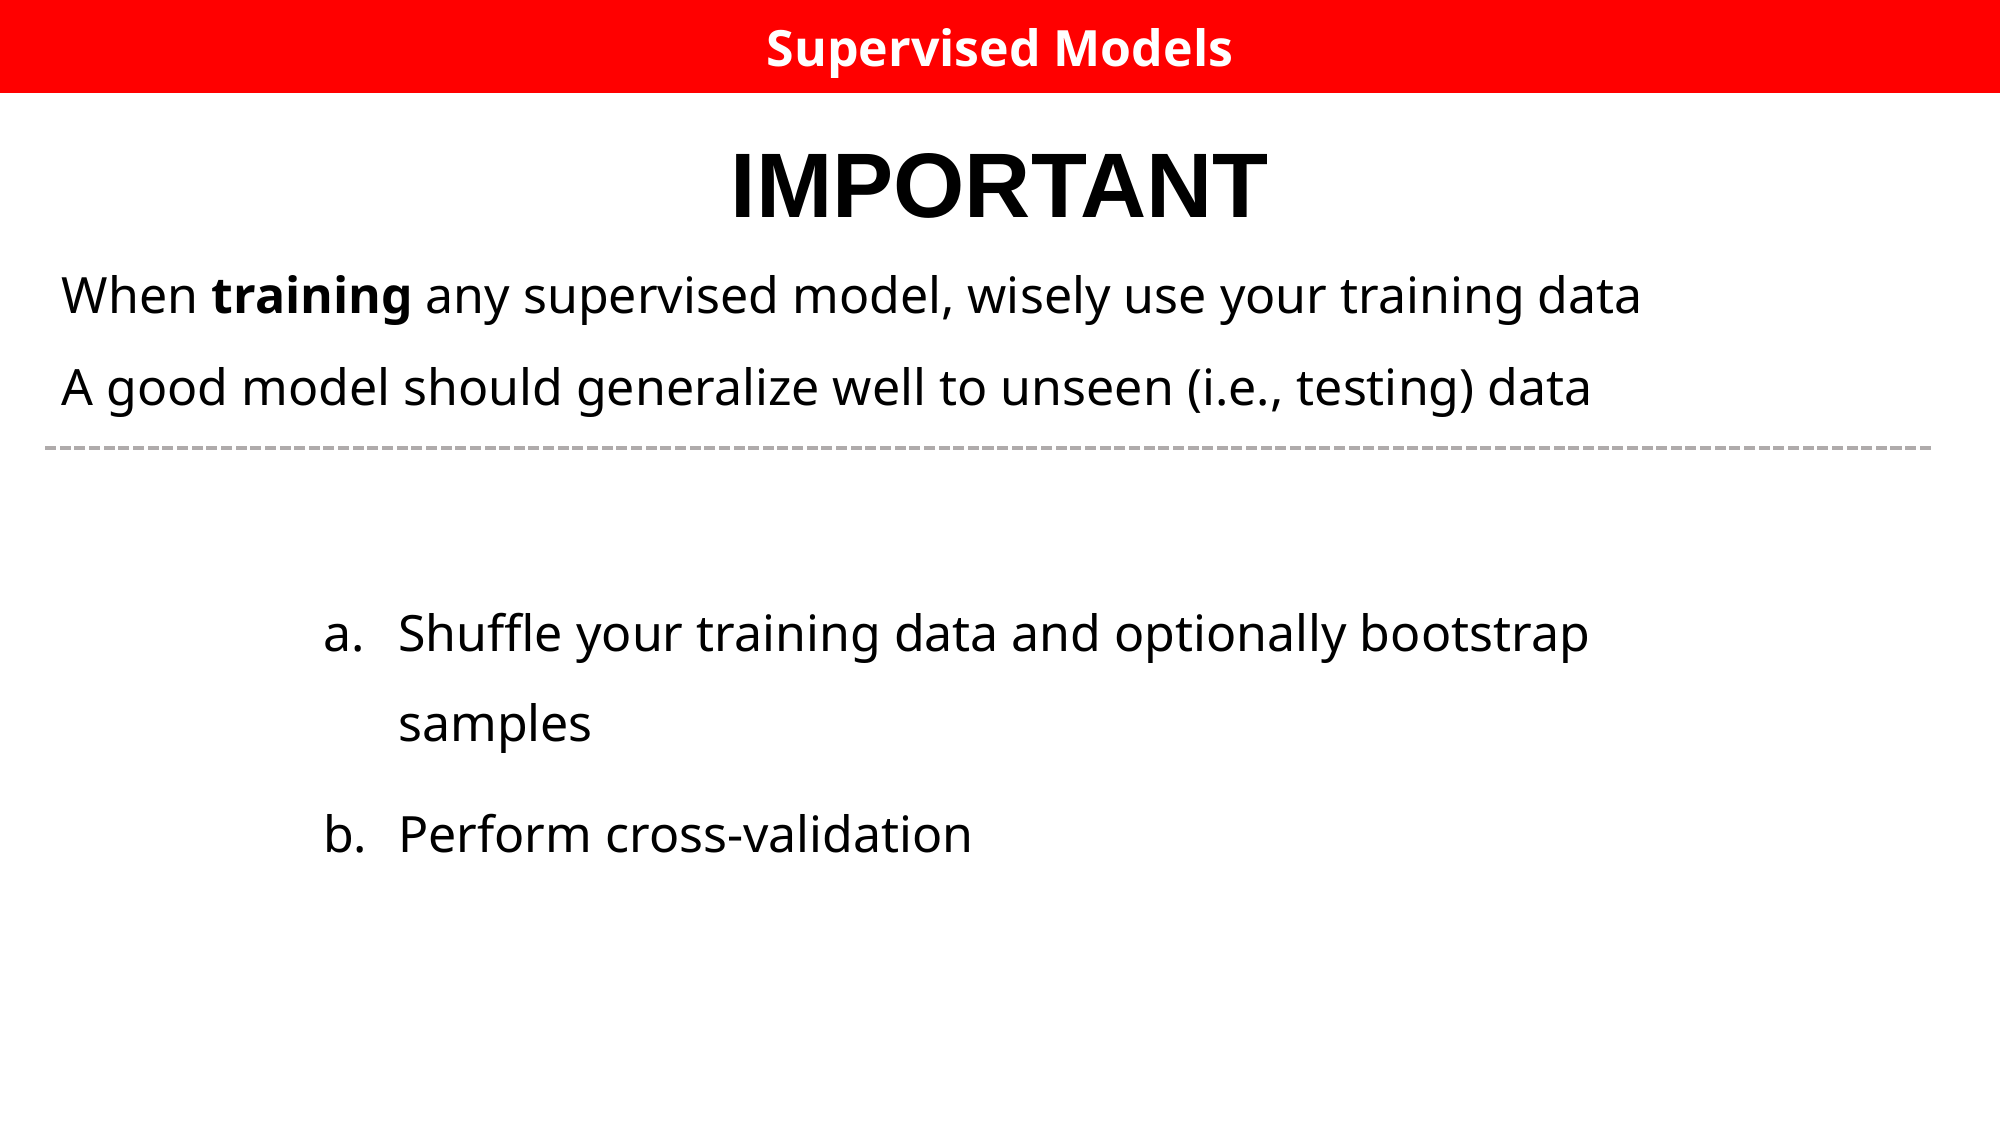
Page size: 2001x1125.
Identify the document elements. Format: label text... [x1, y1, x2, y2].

text_box A good model should generalize well to unseen (i.e., testing) data [46, 348, 1634, 424]
text_box When training any supervised model, wisely use your training data [46, 256, 1865, 331]
text_box [0, 0, 2000, 94]
text_box Shuffle your training data and optionally bootstrap samples Perform cross-validation [308, 563, 1805, 870]
text_box Supervised Models [743, 8, 1256, 84]
text_box IMPORTANT [662, 118, 1338, 243]
